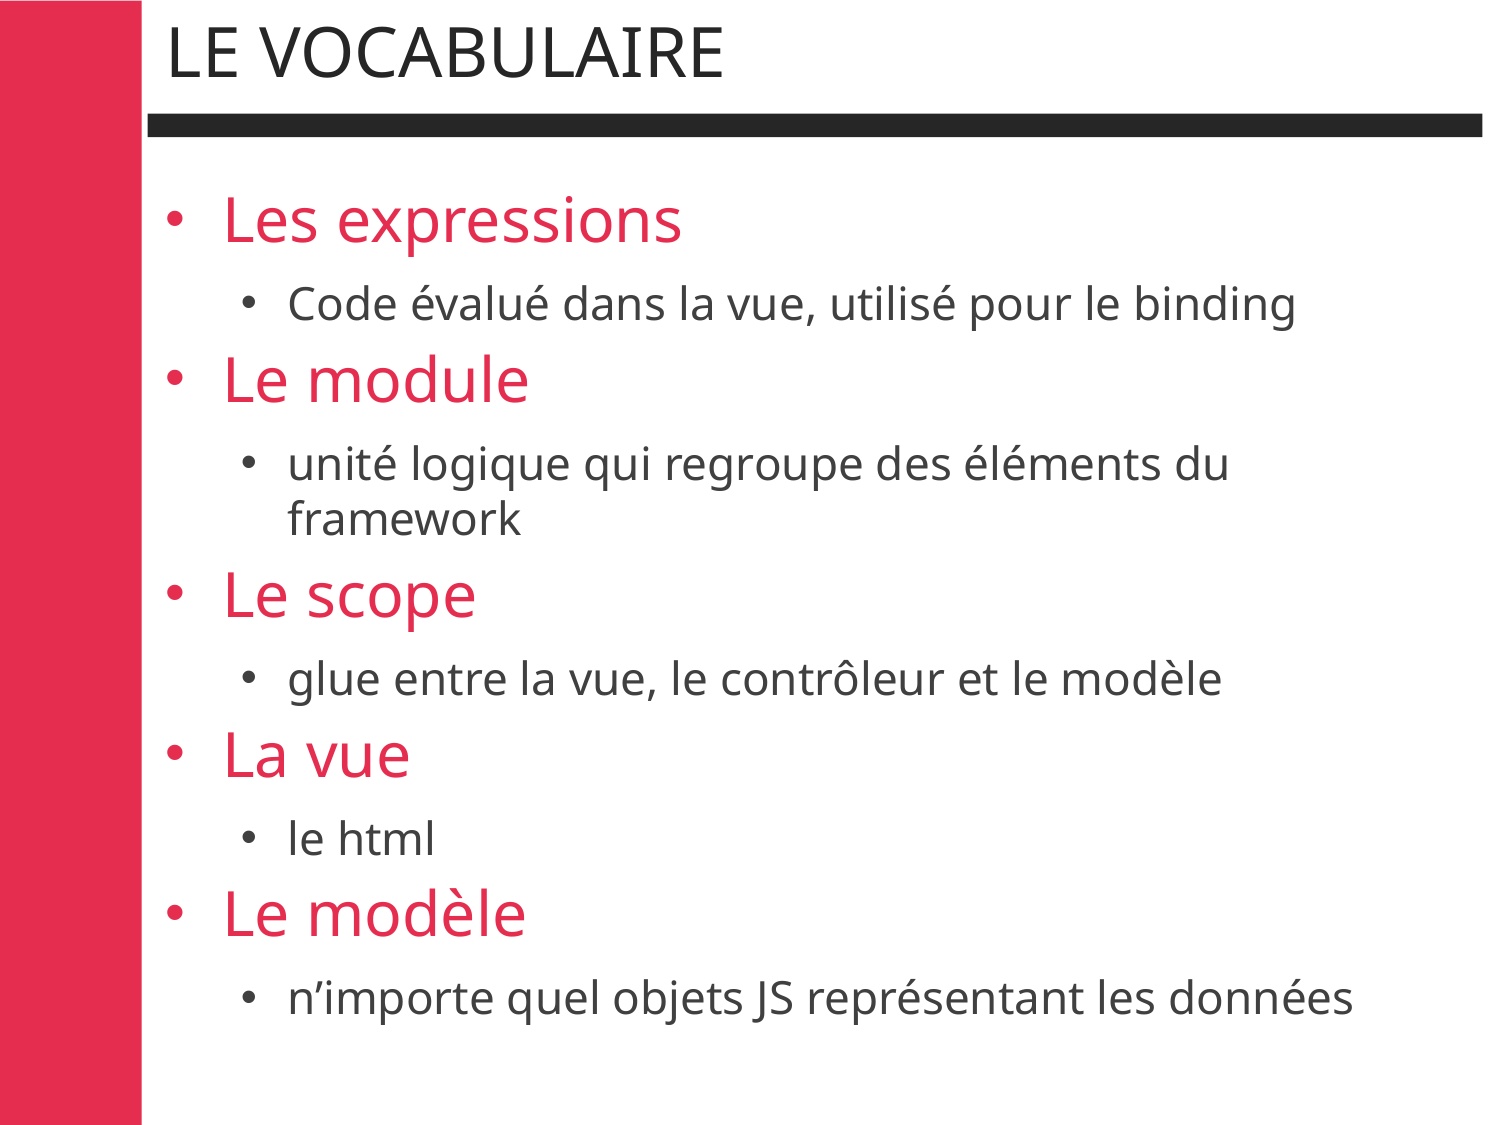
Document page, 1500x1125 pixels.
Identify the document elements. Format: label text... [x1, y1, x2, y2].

list Les expressions Code évalué dans la vue, utilisé pour le binding Le module unité logique qui regroupe des éléments du framework Le scope glue entre la vue, le contrôleur et le modèle La vue le html Le modèle n’importe quel objets JS représentant les données [151, 172, 1483, 1043]
title Le vocabulaire [151, 0, 1483, 99]
